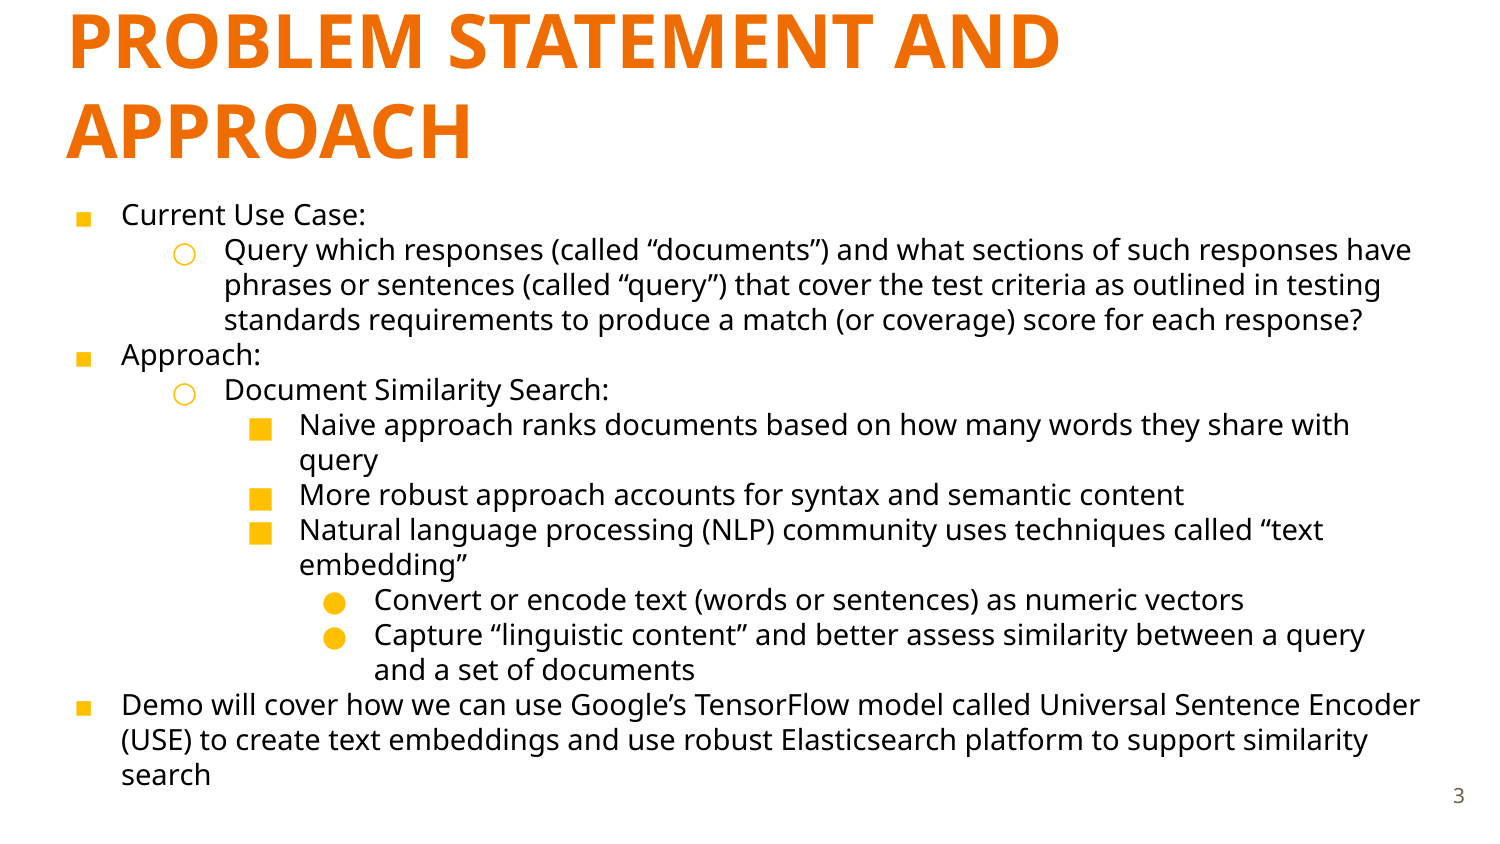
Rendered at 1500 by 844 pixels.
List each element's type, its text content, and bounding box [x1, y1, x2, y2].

title PROBLEM STATEMENT AND APPROACH [51, 72, 1449, 189]
slide_number ‹#› [1389, 764, 1480, 830]
text_box Current Use Case: Query which responses (called “documents”) and what sections of such responses have phrases or sentences (called “query”) that cover the test criteria as outlined in testing standards requirements to produce a match (or coverage) score for each response? Approach: Document Similarity Search: Naive approach ranks documents based on how many words they share with query More robust approach accounts for syntax and semantic content Natural language processing (NLP) community uses techniques called “text embedding” Convert or encode text (words or sentences) as numeric vectors Capture “linguistic content” and better assess similarity between a query and a set of documents Demo will cover how we can use Google’s TensorFlow model called Universal Sentence Encoder (USE) to create text embeddings and use robust Elasticsearch platform to support similarity search [59, 189, 1441, 735]
